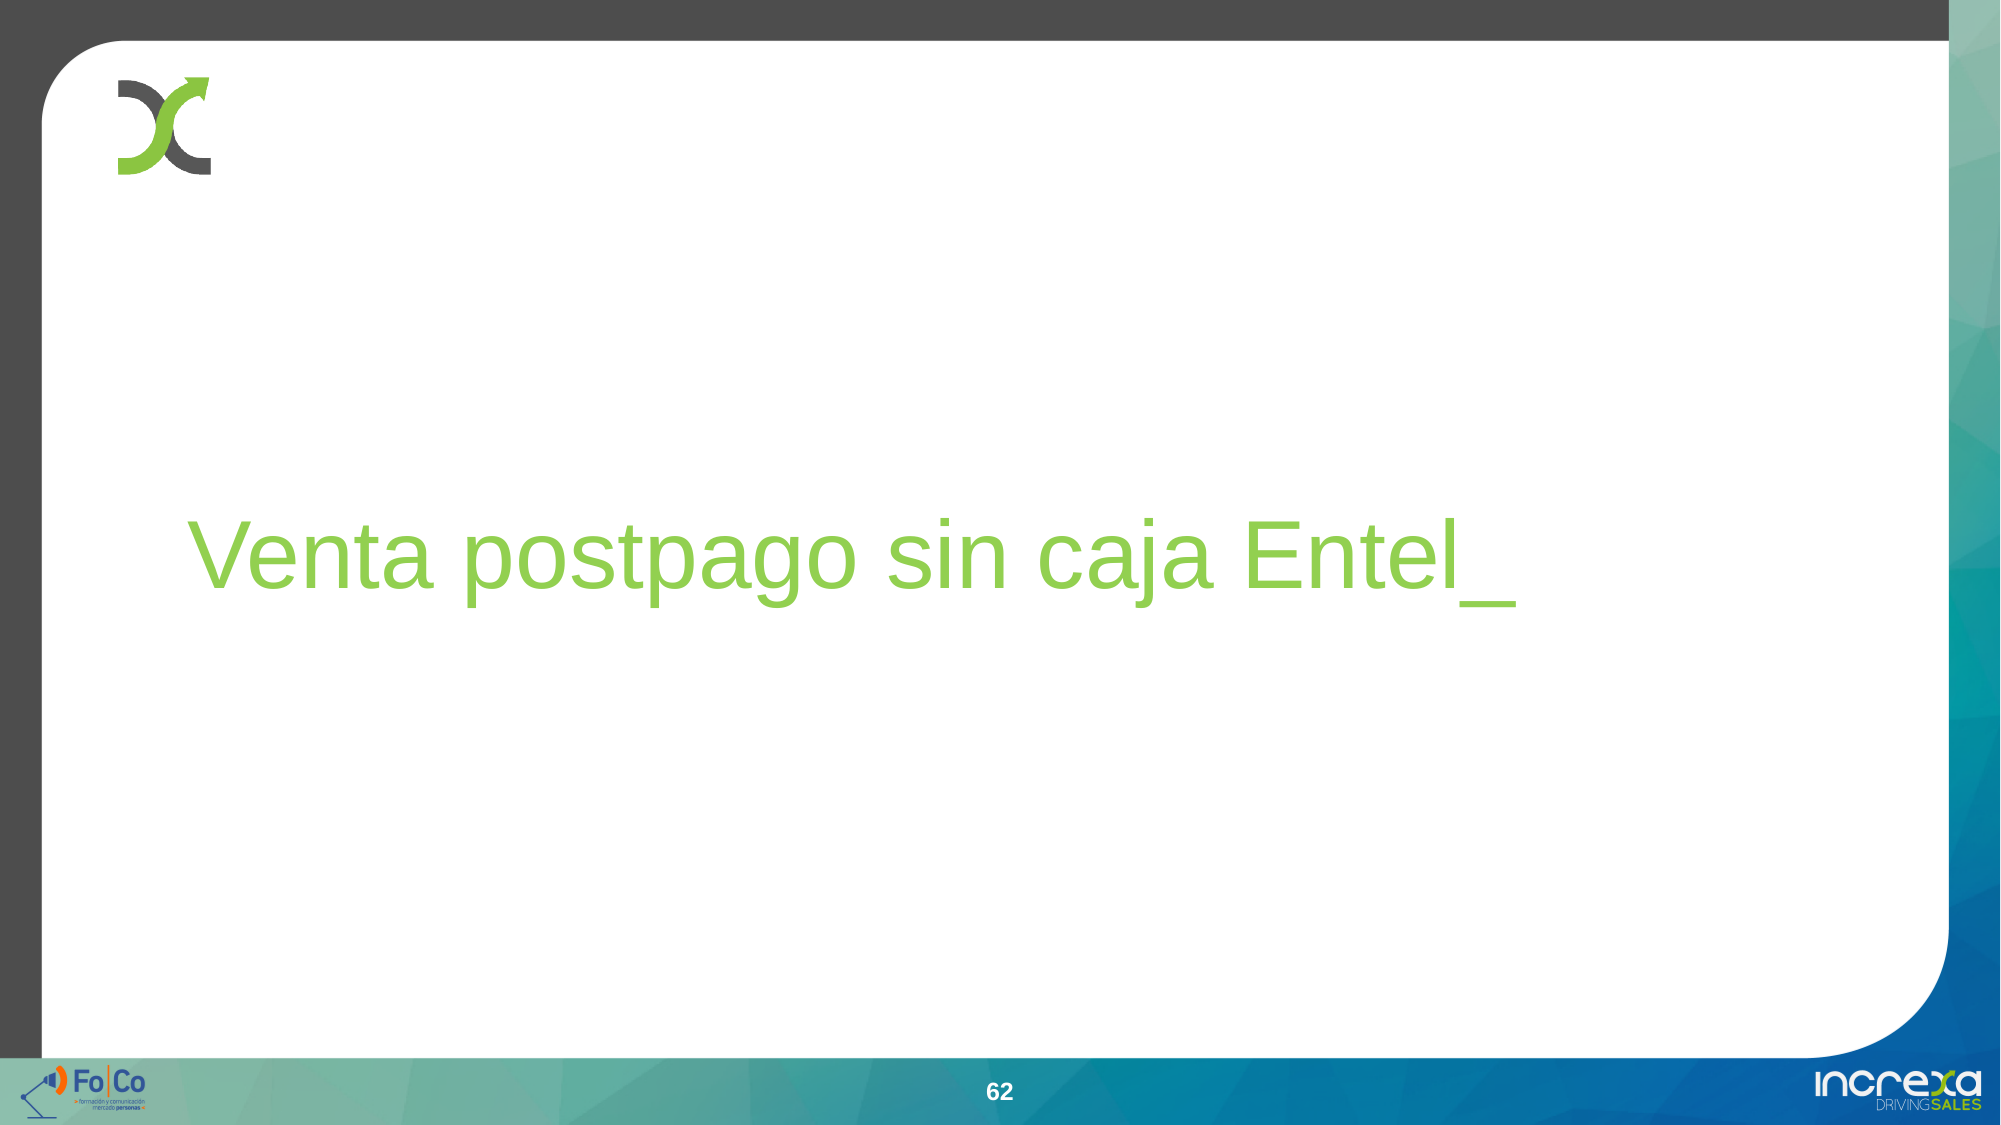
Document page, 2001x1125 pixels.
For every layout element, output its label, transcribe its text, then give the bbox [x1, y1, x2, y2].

slide_number 62 [774, 1060, 1225, 1121]
picture [0, 0, 2001, 1125]
title Venta postpago sin caja Entel_ [172, 458, 1727, 657]
